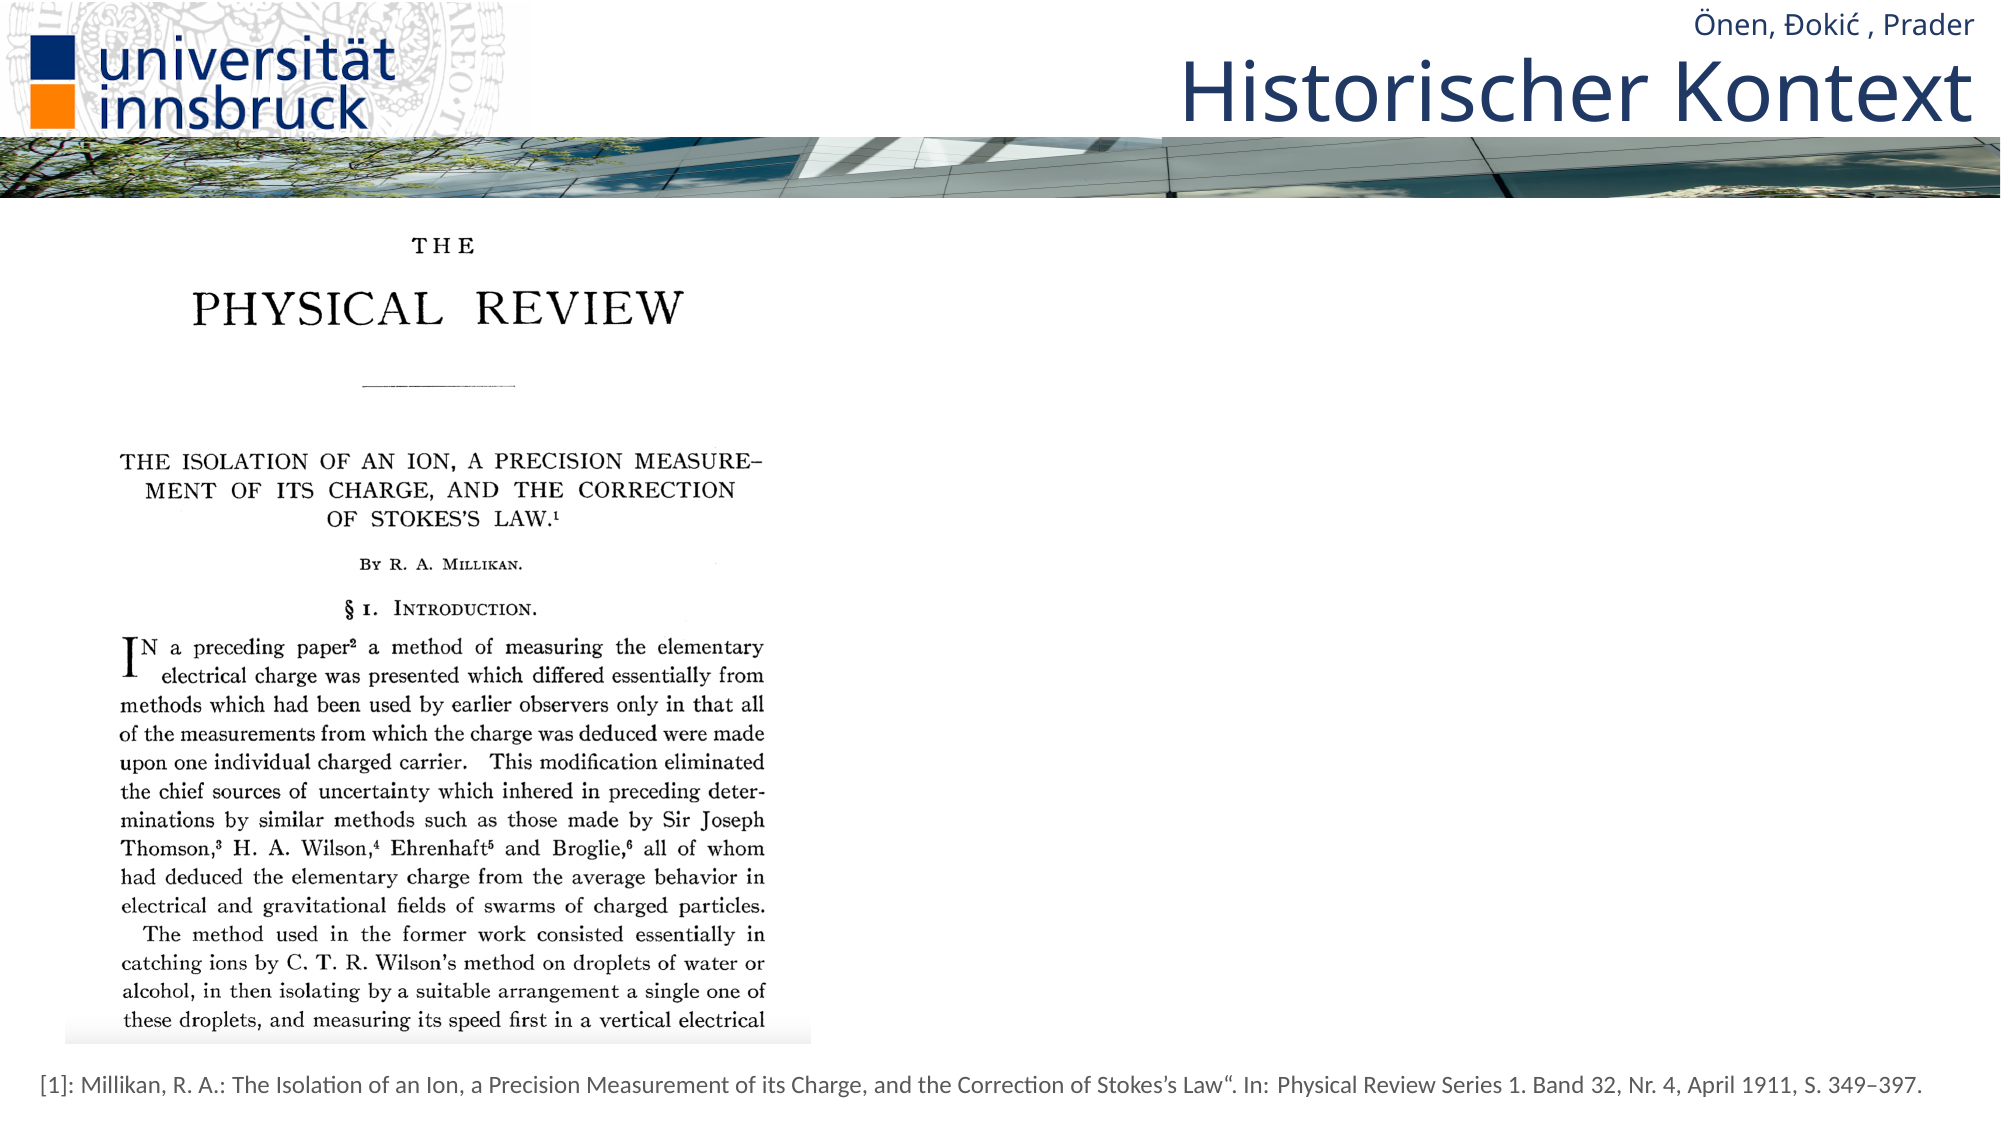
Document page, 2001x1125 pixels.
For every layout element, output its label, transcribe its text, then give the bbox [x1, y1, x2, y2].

text_box [1]: Millikan, R. A.: The Isolation of an Ion, a Precision Measurement of its Charge, and the Correction of Stokes’s Law“. In: Physical Review Series 1. Band 32, Nr. 4, April 1911, S. 349–397. [25, 1061, 1975, 1107]
picture [65, 233, 811, 1044]
picture [0, 24, 2001, 198]
title Historischer Kontext [632, 40, 1990, 150]
